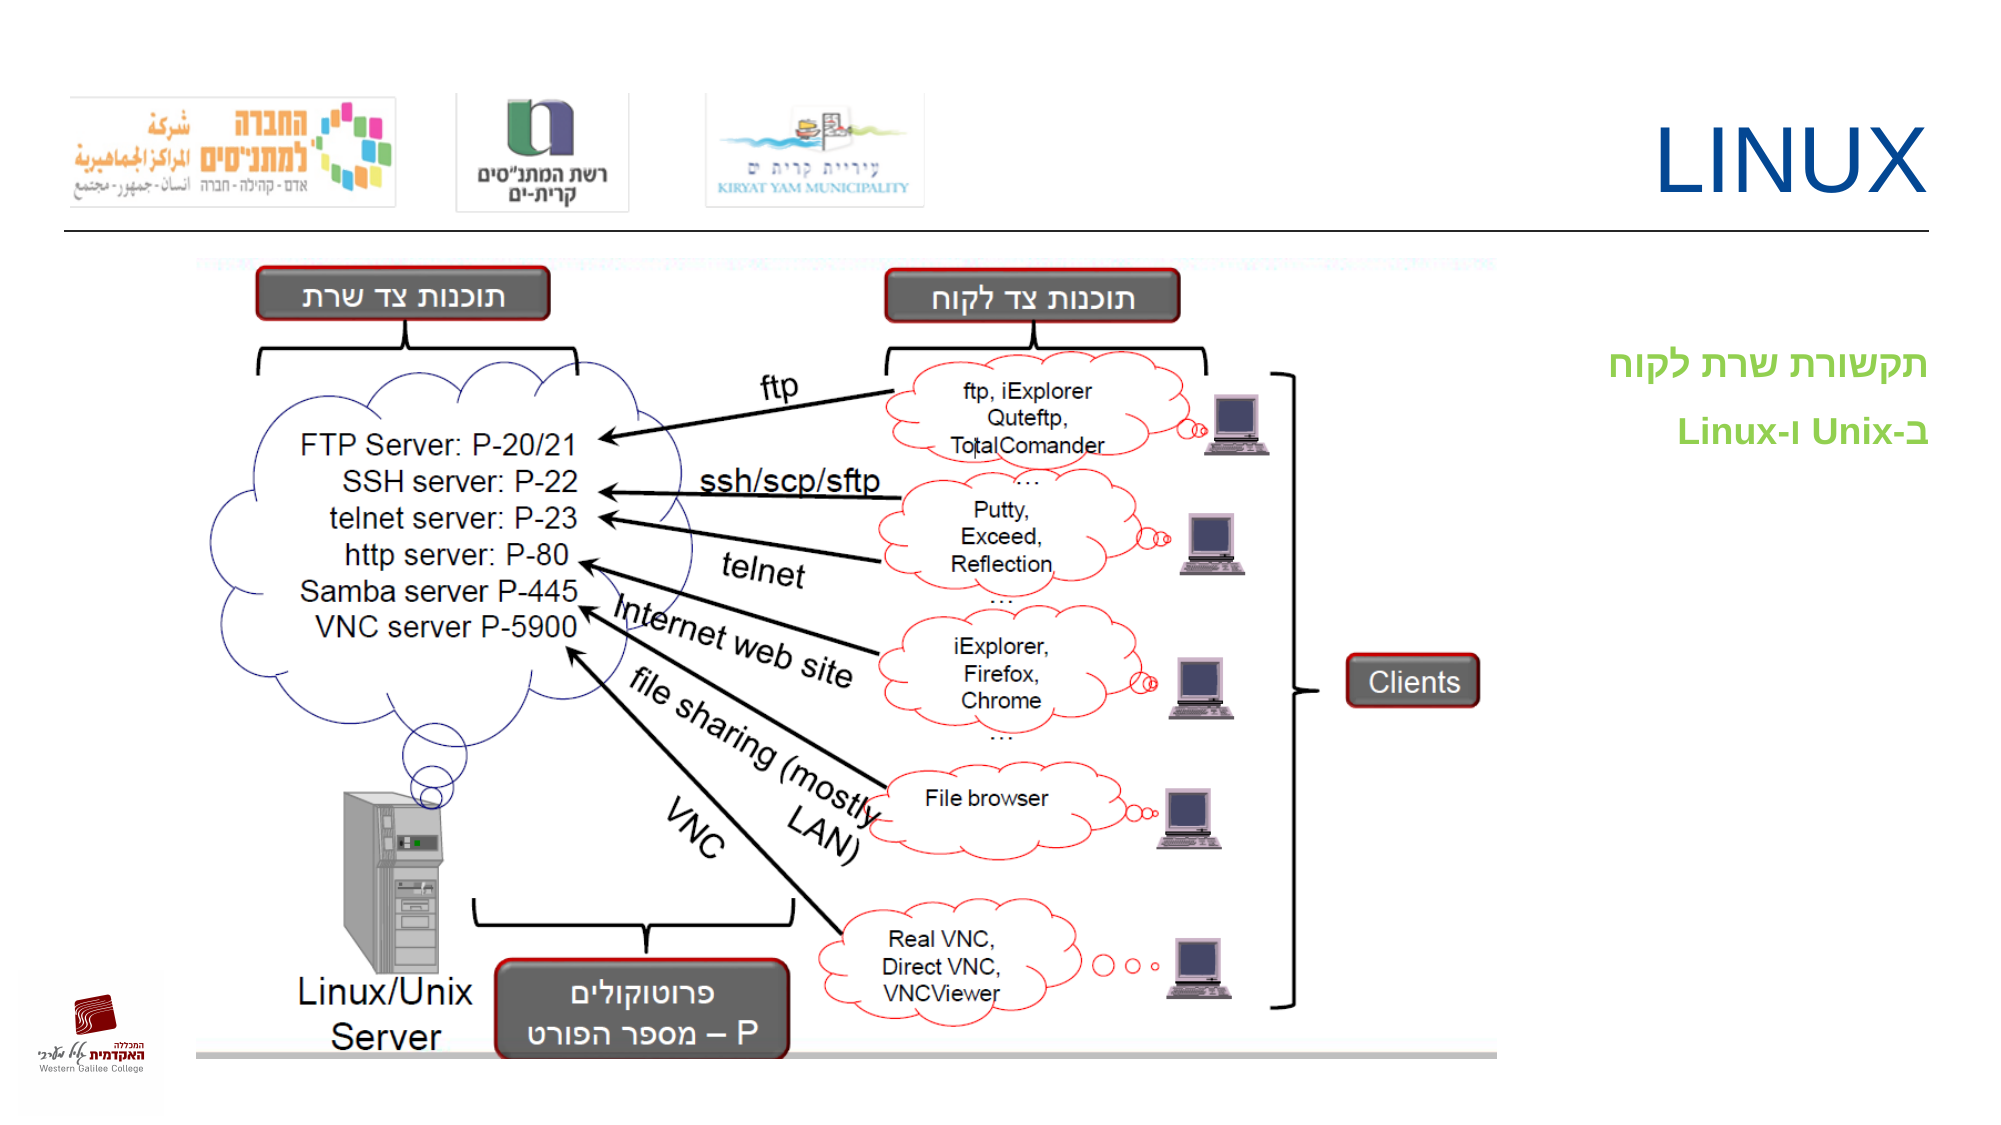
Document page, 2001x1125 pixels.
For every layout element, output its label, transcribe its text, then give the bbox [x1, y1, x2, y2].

picture [196, 258, 1497, 1059]
picture [18, 970, 164, 1116]
text_box תקשורת שרת לקוח ב-Unix ו-Linux [1497, 309, 1930, 1043]
picture [70, 93, 925, 213]
title Linux [64, 55, 1930, 221]
